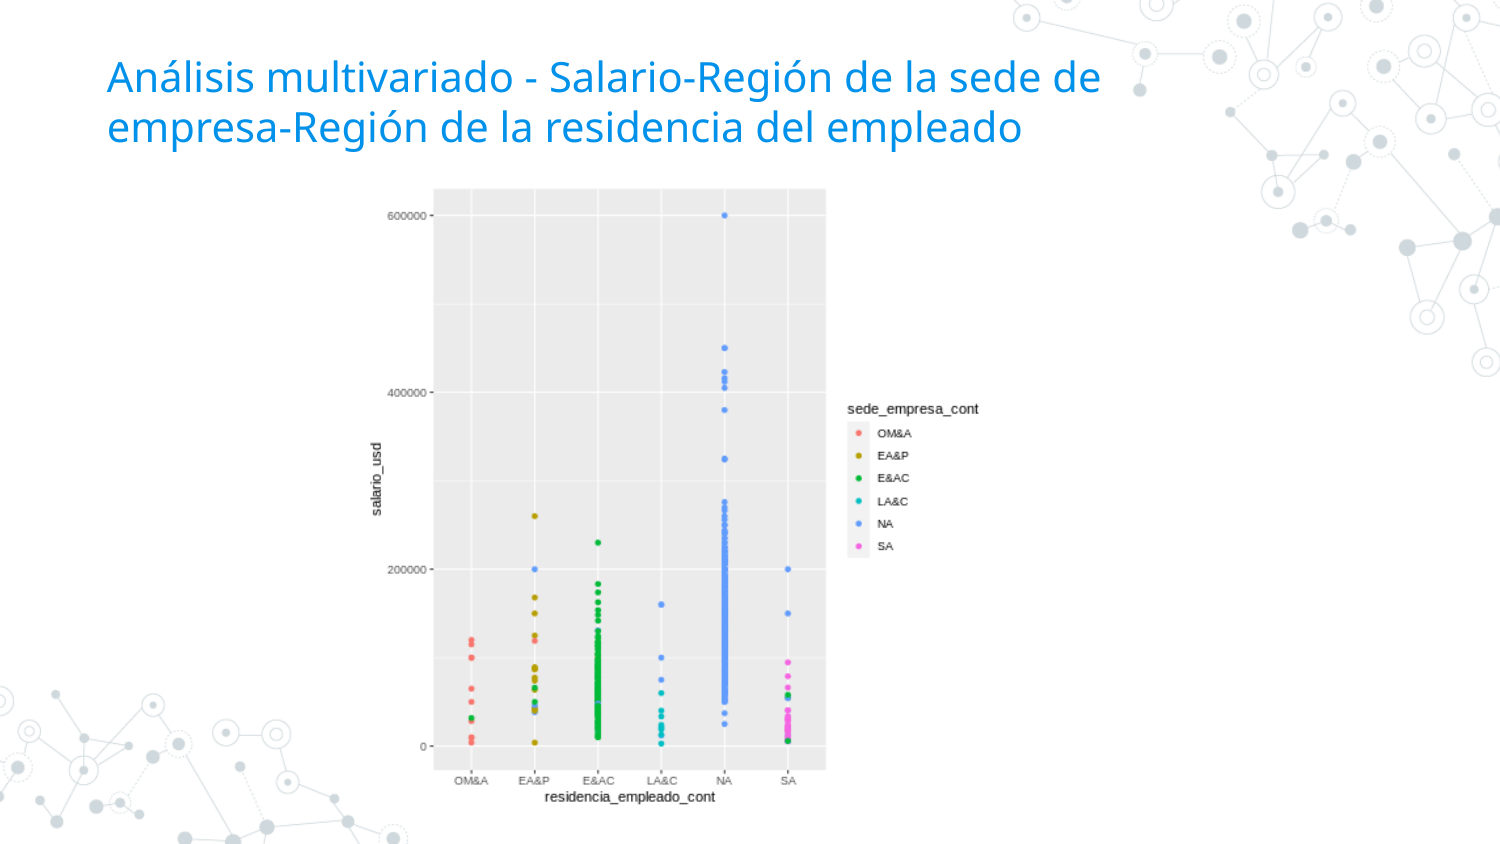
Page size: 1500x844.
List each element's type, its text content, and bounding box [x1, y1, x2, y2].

picture [0, 0, 1500, 844]
title Análisis multivariado - Salario-Región de la sede de empresa-Región de la residencia del empleado [91, 50, 1487, 166]
